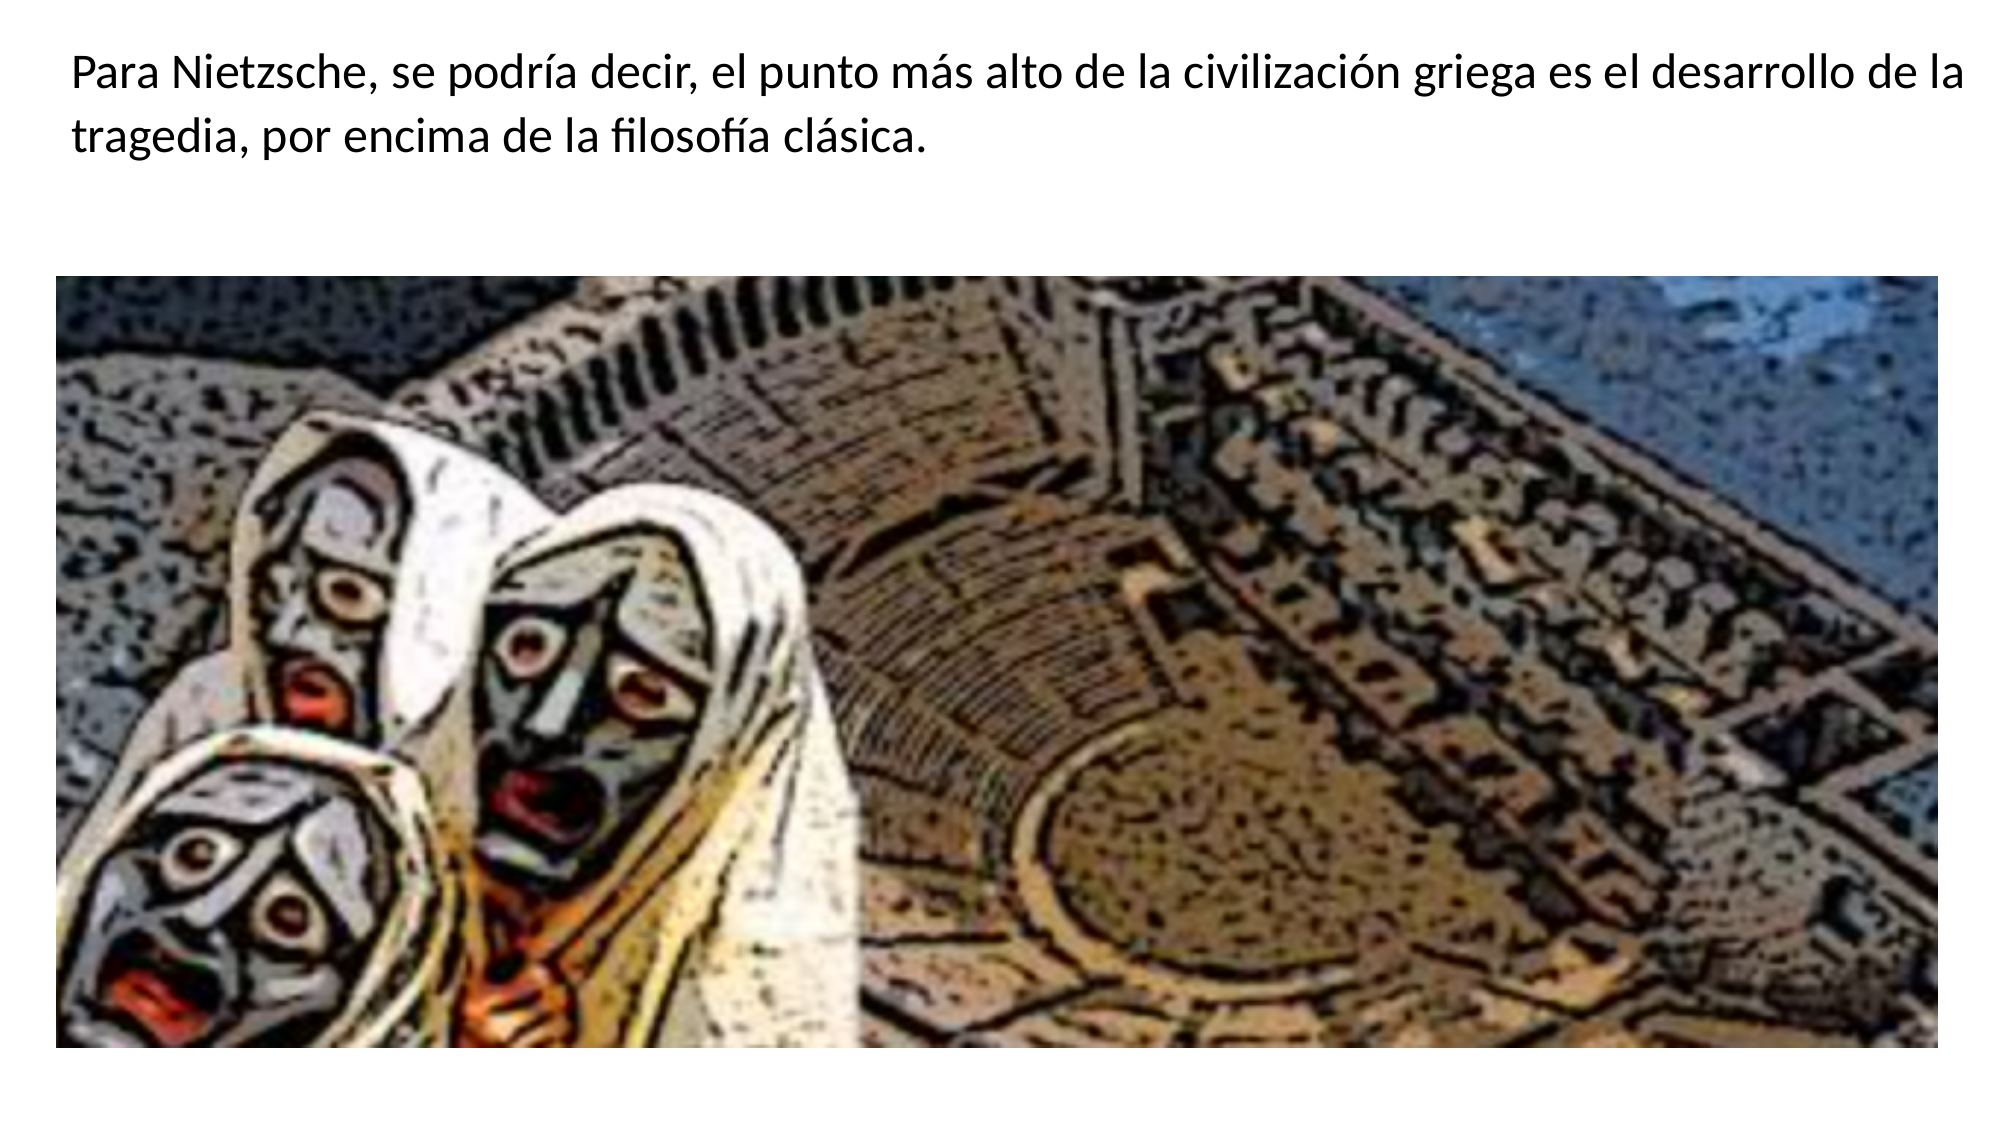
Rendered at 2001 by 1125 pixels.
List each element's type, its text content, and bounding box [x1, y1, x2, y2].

text_box Para Nietzsche, se podría decir, el punto más alto de la civilización griega es el desarrollo de la tragedia, por encima de la filosofía clásica. [56, 26, 1988, 1125]
picture [56, 276, 1938, 1048]
